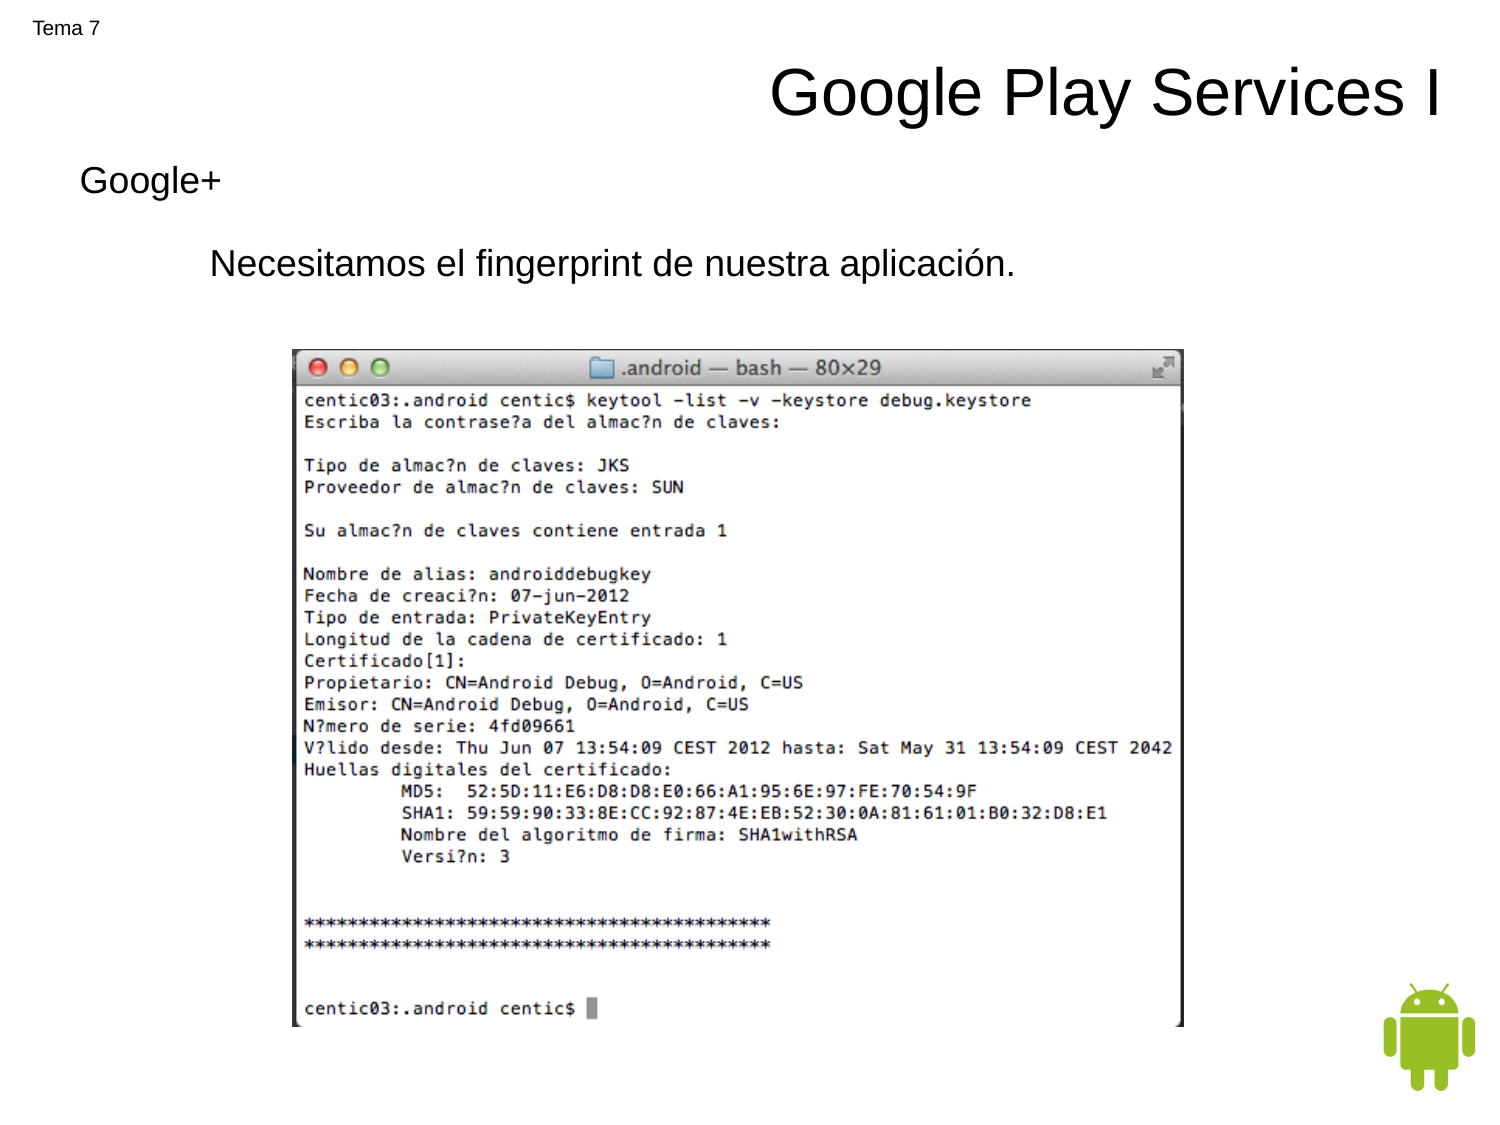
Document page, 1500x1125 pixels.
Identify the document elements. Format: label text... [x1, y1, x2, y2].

text_box Necesitamos el fingerprint de nuestra aplicación. [194, 231, 1471, 292]
picture [1375, 975, 1483, 1097]
title Google Play Services I [631, 66, 1459, 111]
text_box Google+ [64, 148, 1081, 209]
text_box Tema 7 [17, 7, 195, 48]
picture [292, 349, 1184, 1028]
